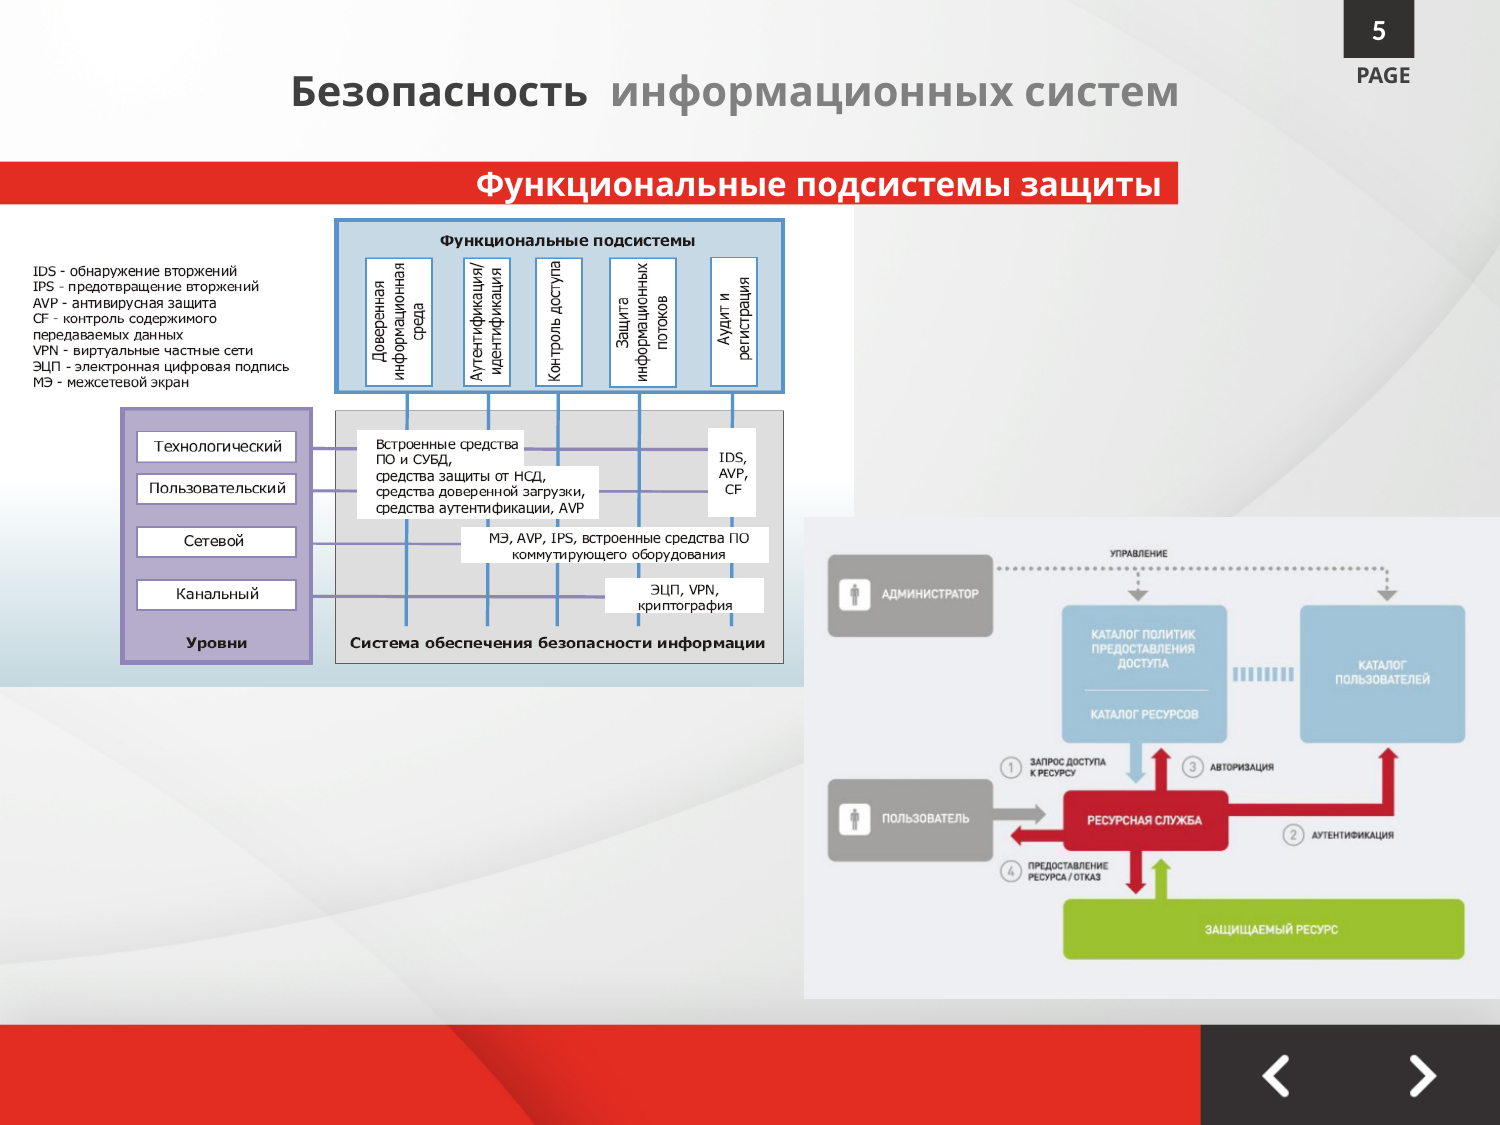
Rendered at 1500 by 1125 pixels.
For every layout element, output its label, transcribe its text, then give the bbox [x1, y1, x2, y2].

subtitle Функциональные подсистемы защиты [0, 161, 1179, 205]
text_box PAGE [1341, 54, 1426, 96]
text_box Безопасность информационных систем [22, 57, 1196, 123]
picture [0, 0, 1500, 1125]
text_box 5 [1342, 0, 1417, 60]
